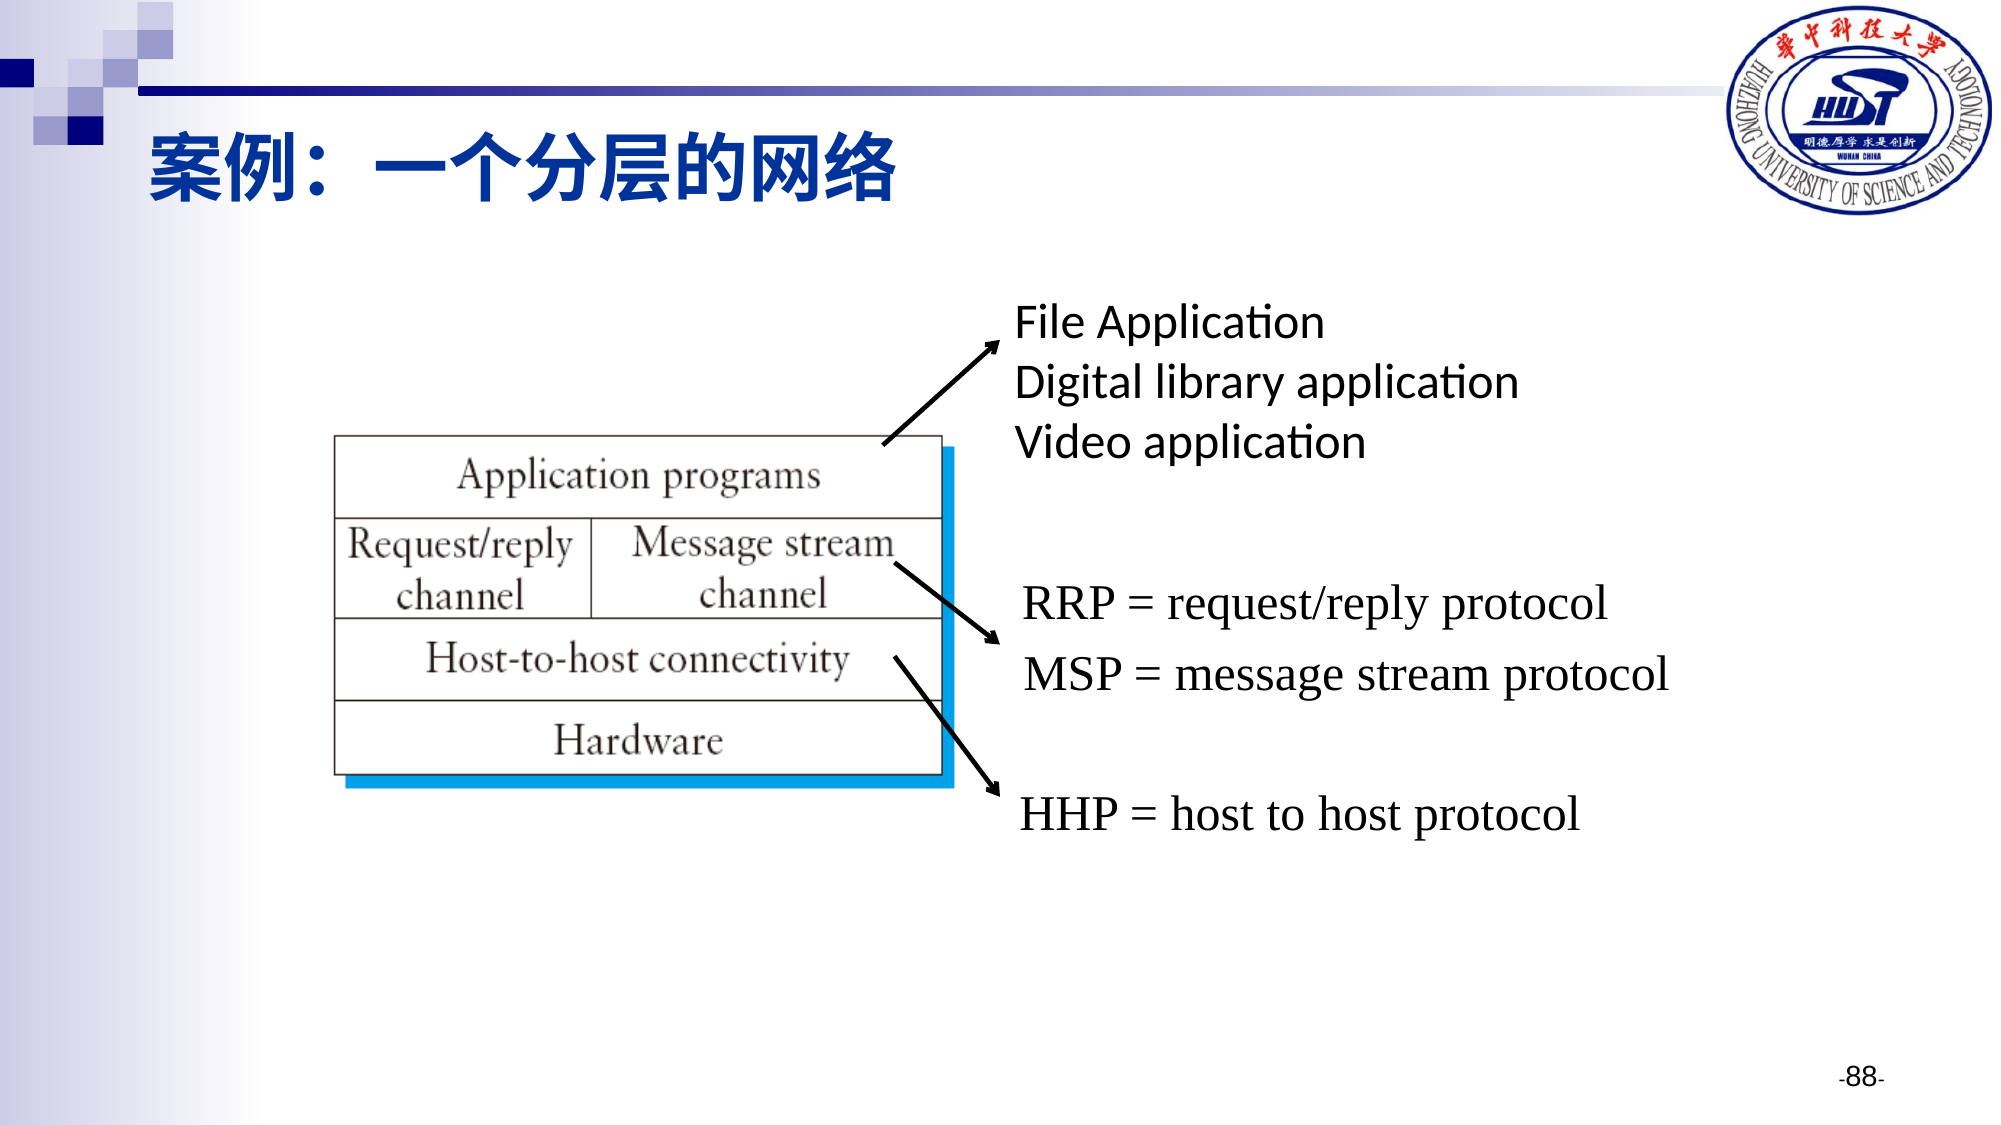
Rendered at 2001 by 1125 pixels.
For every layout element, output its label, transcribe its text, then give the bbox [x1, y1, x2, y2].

slide_number -88- [1433, 1024, 1901, 1101]
picture [1724, 1, 1993, 219]
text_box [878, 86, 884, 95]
title 案例：一个分层的网络 [133, 112, 1504, 219]
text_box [308, 280, 1751, 850]
